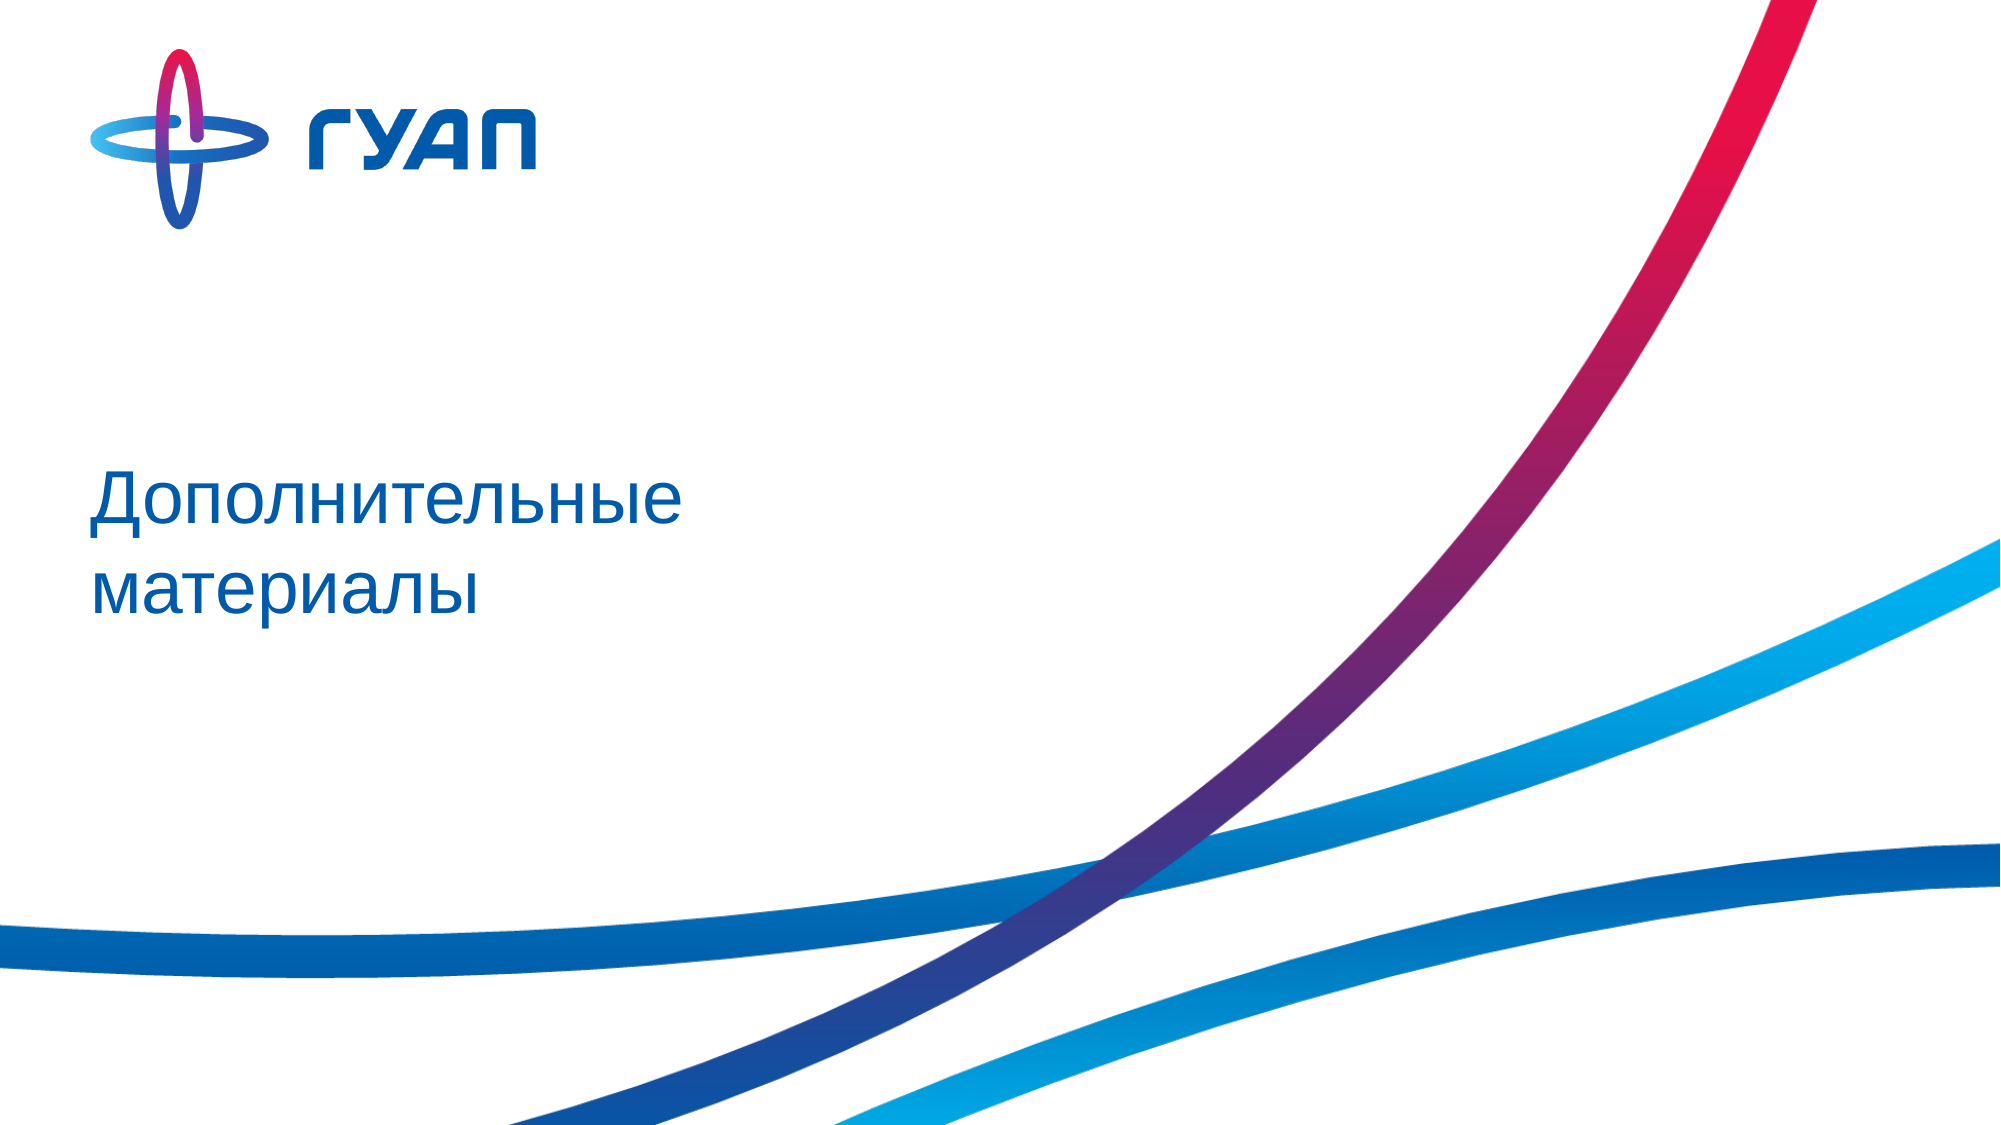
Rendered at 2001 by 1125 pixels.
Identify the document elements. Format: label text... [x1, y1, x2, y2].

picture [0, 0, 2000, 1125]
title Дополнительные материалы [90, 411, 1412, 630]
